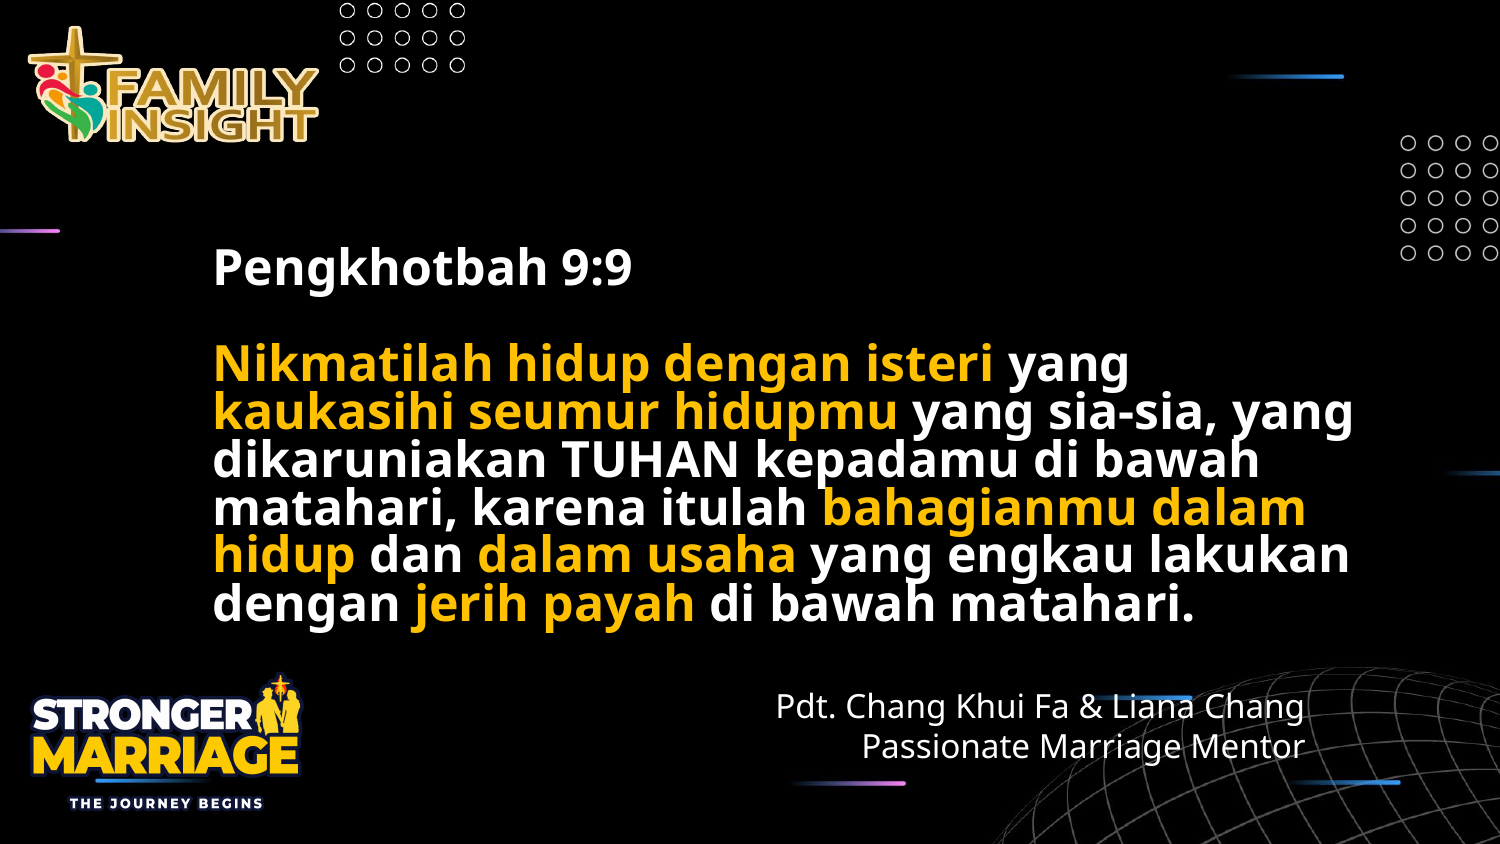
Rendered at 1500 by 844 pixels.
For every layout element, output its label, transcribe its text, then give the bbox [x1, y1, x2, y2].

picture [0, 0, 1500, 844]
subtitle Pdt. Chang Khui Fa & Liana Chang Passionate Marriage Mentor [431, 670, 1322, 844]
title Pengkhotbah 9:9 Nikmatilah hidup dengan isteri yang kaukasihi seumur hidupmu yang sia-sia, yang dikaruniakan TUHAN kepadamu di bawah matahari, karena itulah bahagianmu dalam hidup dan dalam usaha yang engkau lakukan dengan jerih payah di bawah matahari. [197, 213, 1396, 664]
